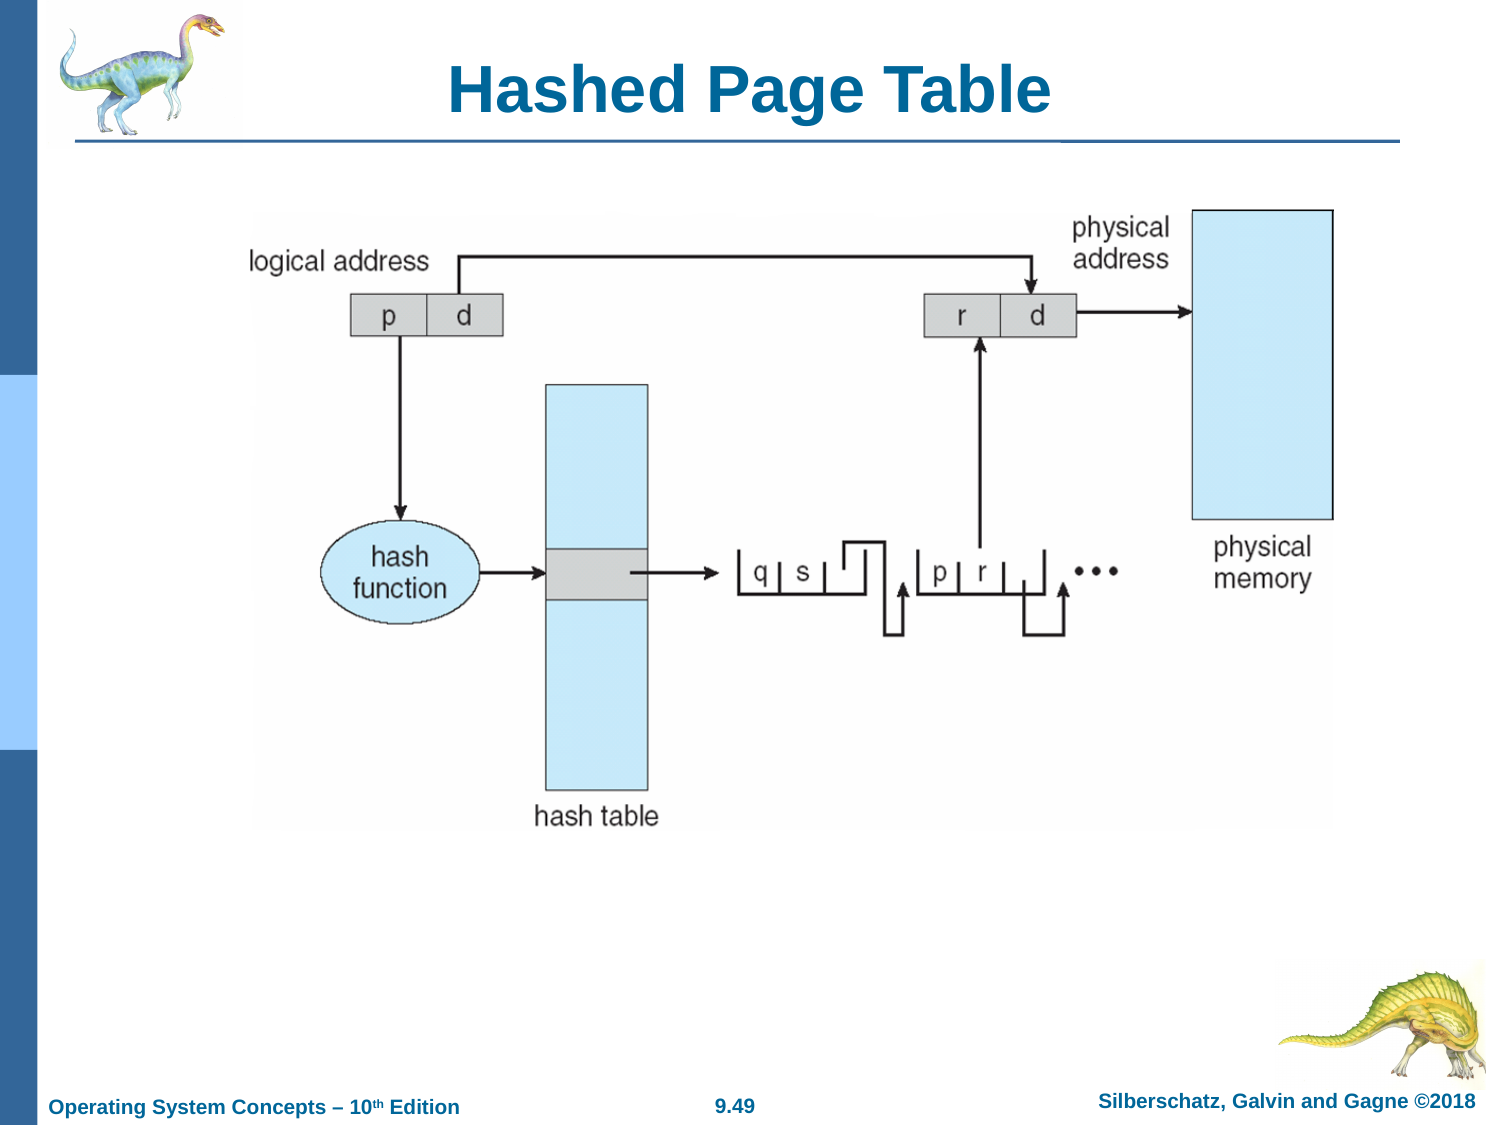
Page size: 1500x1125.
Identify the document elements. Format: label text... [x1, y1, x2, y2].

title Hashed Page Table [75, 38, 1425, 134]
picture [1275, 959, 1486, 1090]
picture [46, 0, 243, 149]
picture [247, 208, 1334, 836]
